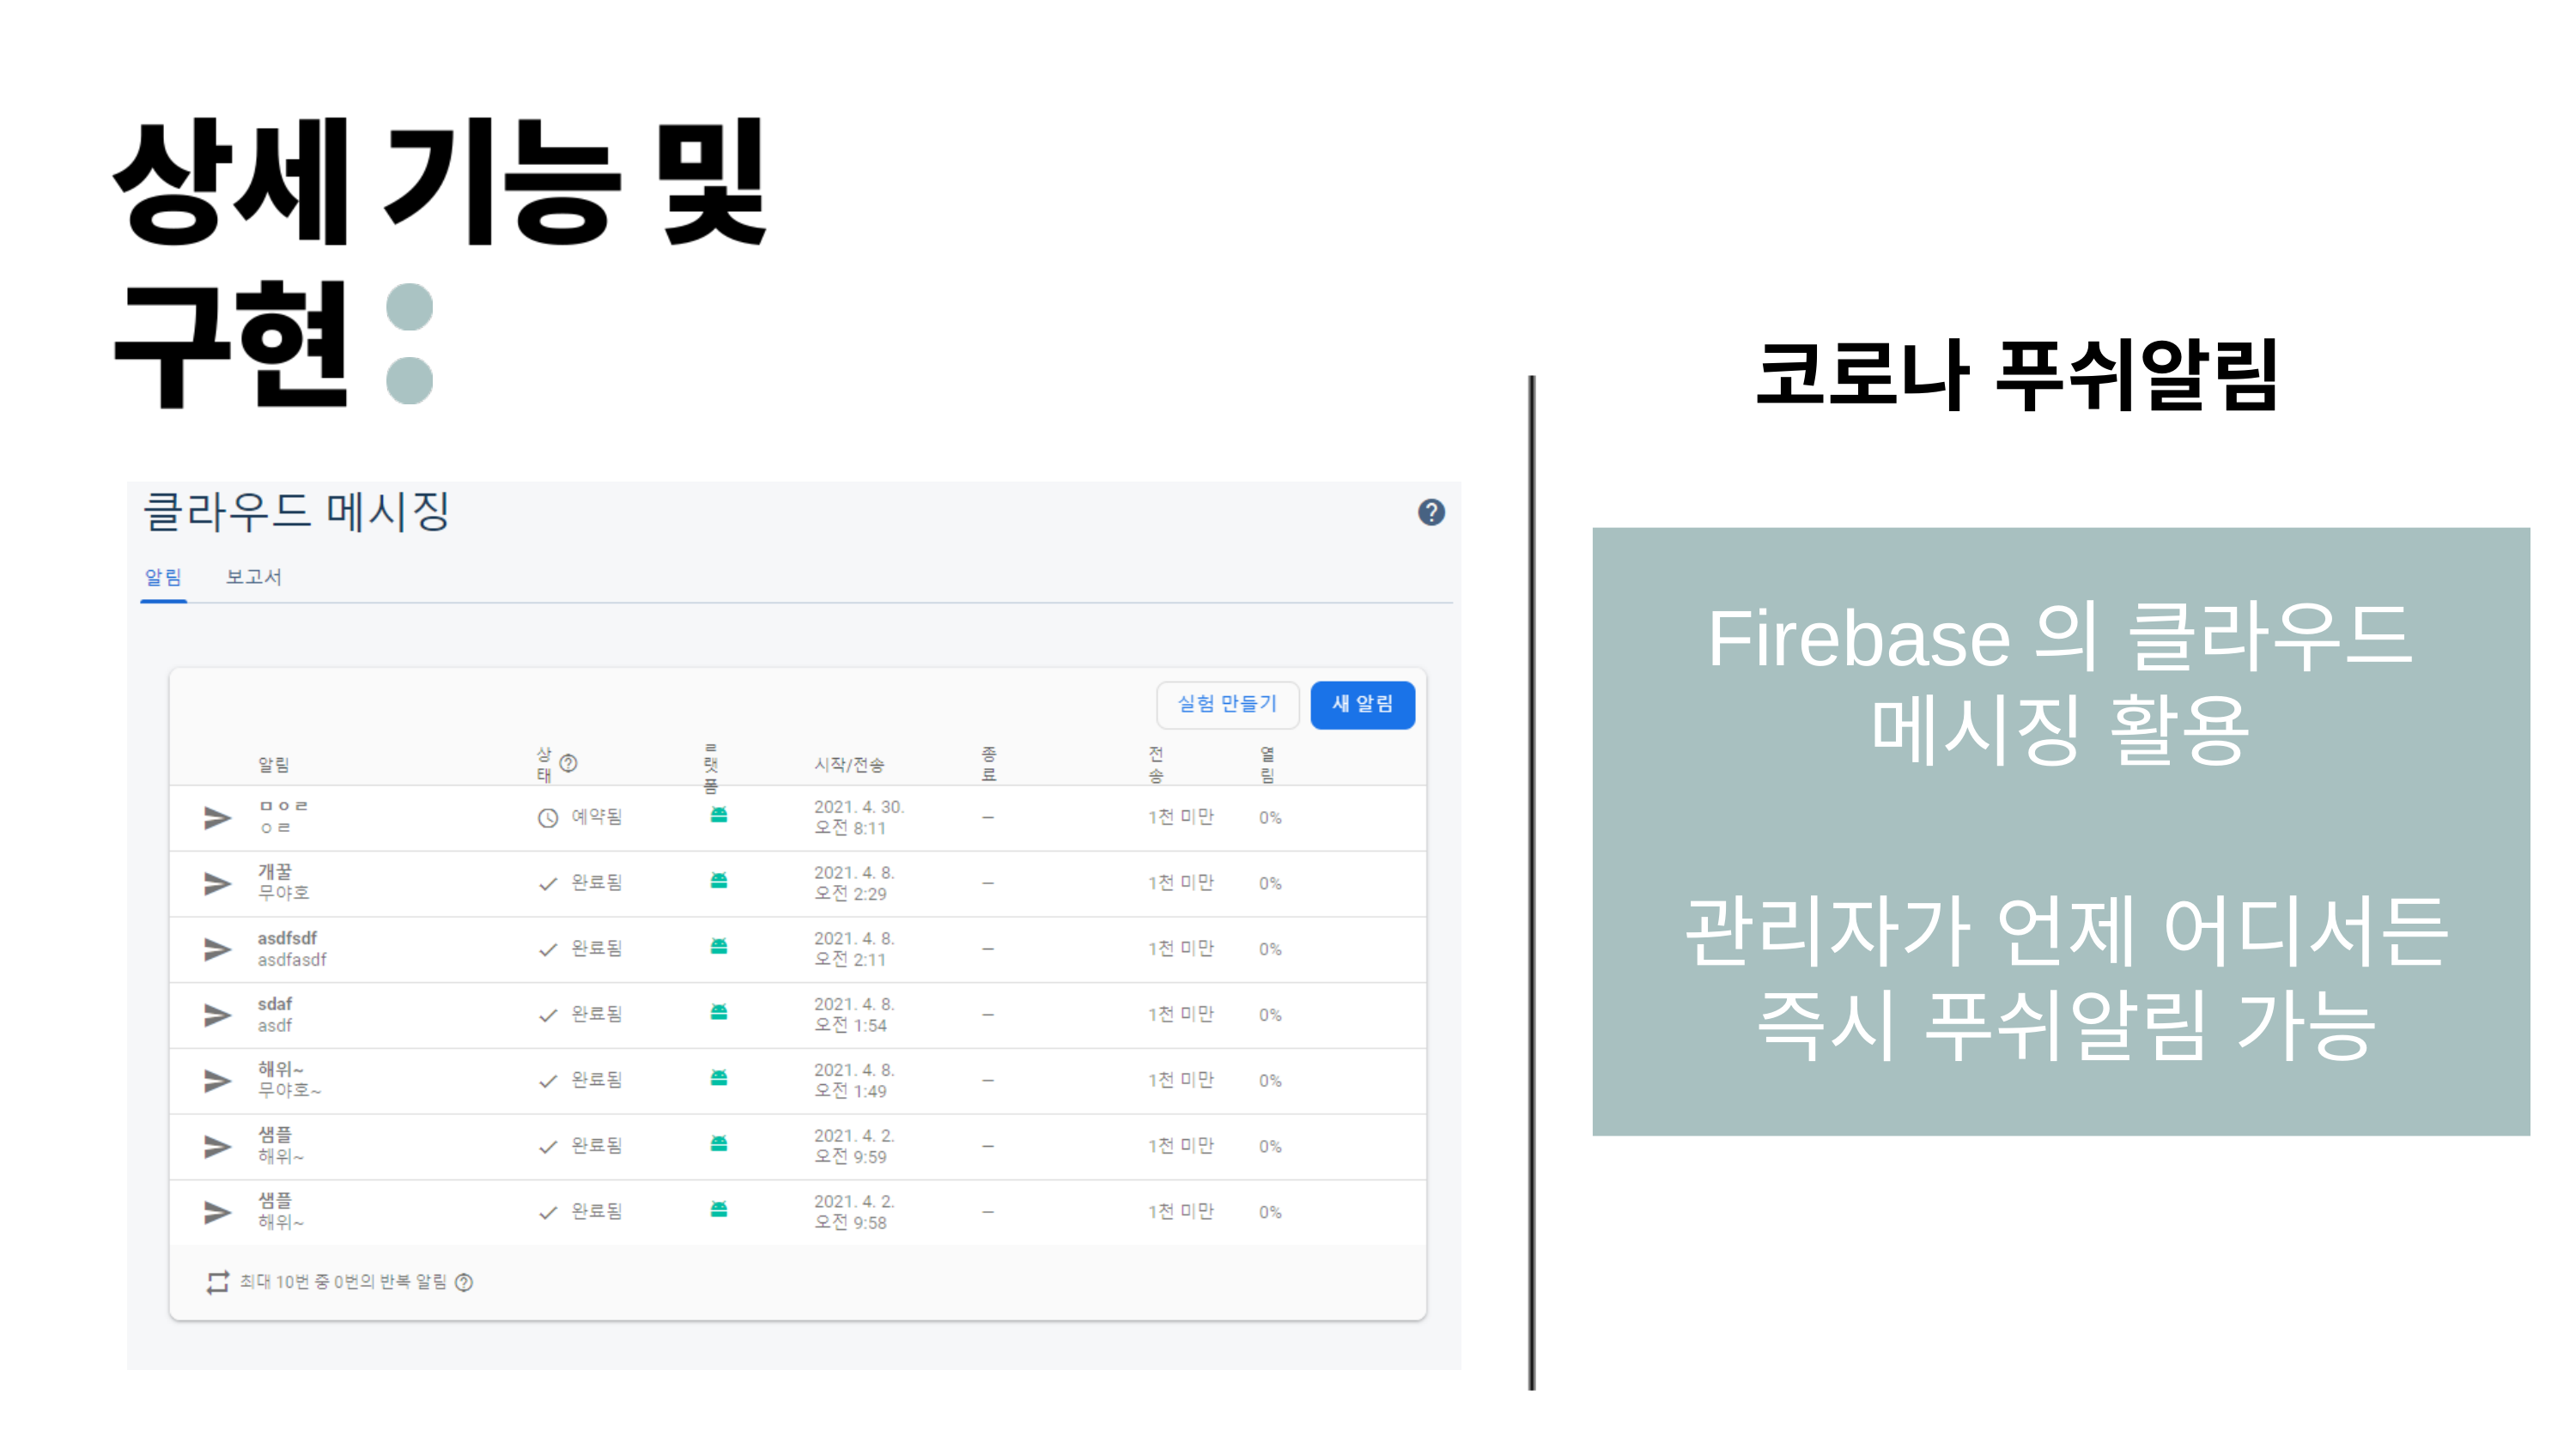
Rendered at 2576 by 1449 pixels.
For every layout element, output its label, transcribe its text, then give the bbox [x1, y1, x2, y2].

picture [89, 60, 2040, 1390]
text_box [1592, 527, 2530, 877]
text_box 관리자가 언제 어디서든 즉시 푸쉬알림 가능 [1602, 876, 2534, 1077]
text_box Firebase의 클라우드 메시징 활용 [1638, 580, 2484, 783]
text_box 코로나 푸쉬알림 [1741, 318, 2382, 427]
text_box [1592, 894, 2530, 1137]
